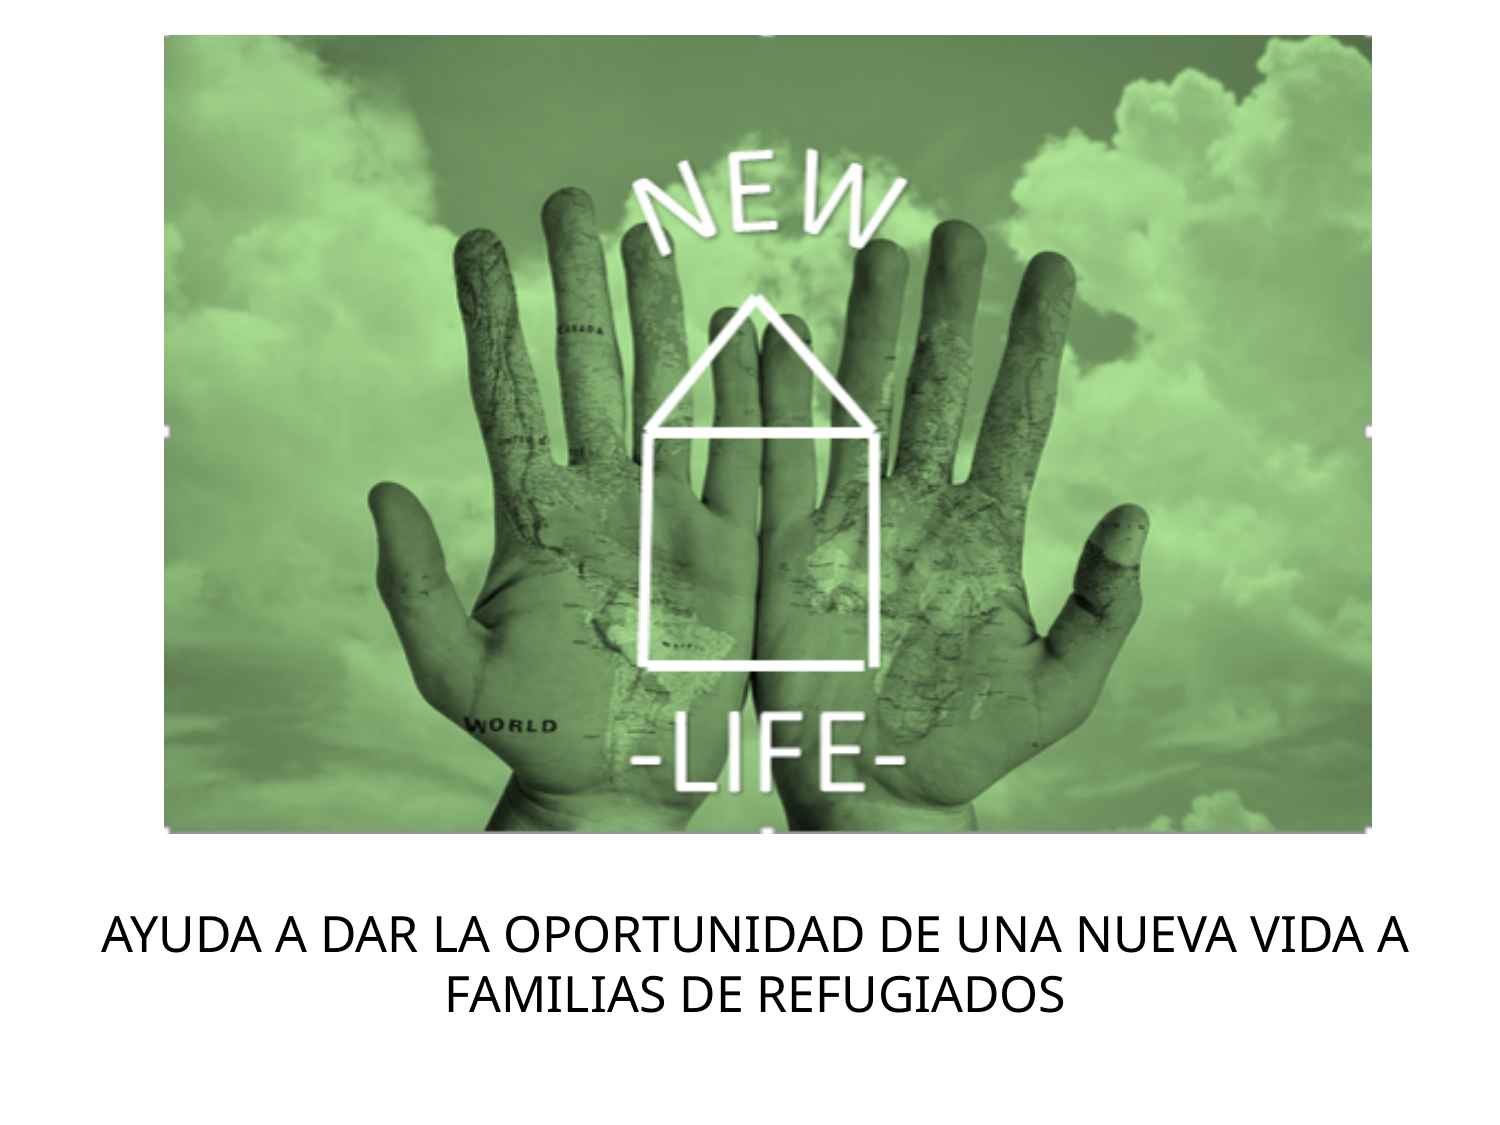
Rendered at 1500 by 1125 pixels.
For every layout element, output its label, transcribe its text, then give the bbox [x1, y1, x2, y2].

text_box AYUDA A DAR LA OPORTUNIDAD DE UNA NUEVA VIDA A FAMILIAS DE REFUGIADOS [58, 894, 1453, 1030]
picture [163, 34, 1372, 835]
